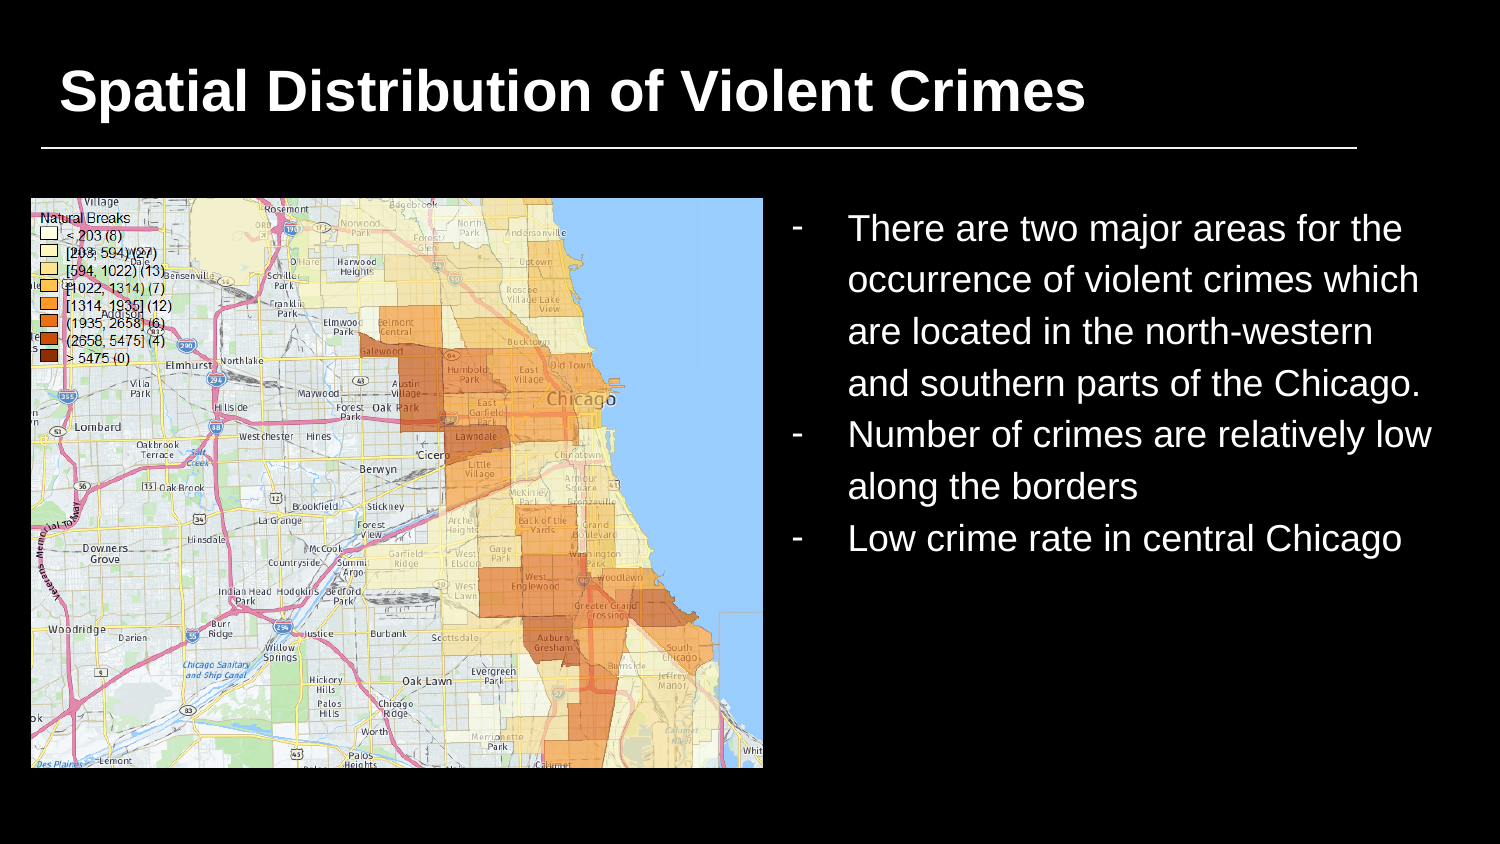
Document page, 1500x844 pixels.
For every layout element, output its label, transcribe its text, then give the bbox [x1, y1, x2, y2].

list There are two major areas for the occurrence of violent crimes which are located in the north-western and southern parts of the Chicago. Number of crimes are relatively low along the borders Low crime rate in central Chicago [757, 181, 1453, 819]
title Spatial Distribution of Violent Crimes [44, 38, 1442, 133]
picture [30, 198, 764, 768]
